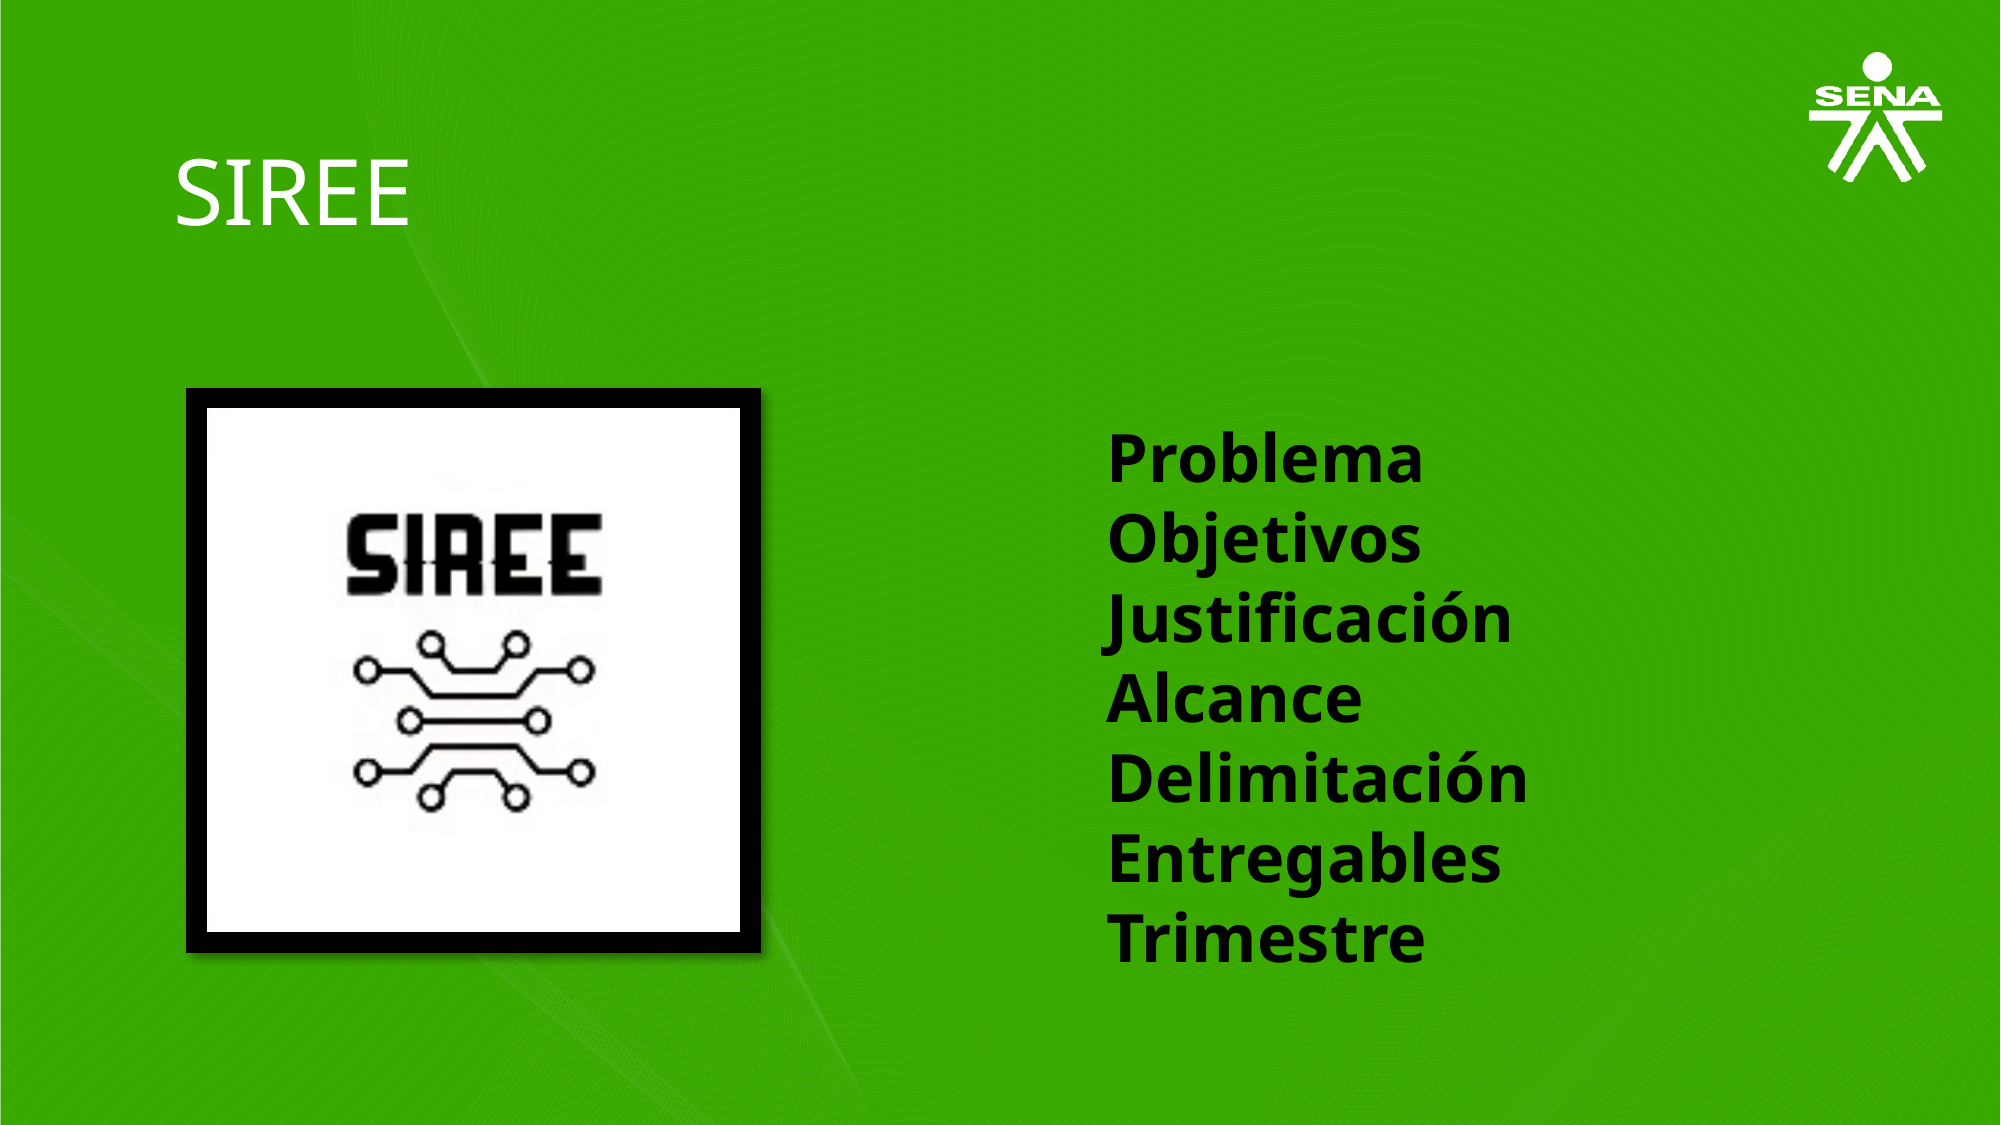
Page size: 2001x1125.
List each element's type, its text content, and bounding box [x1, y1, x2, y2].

text_box SIREE [158, 139, 1884, 261]
picture [0, 0, 2001, 1125]
text_box Problema Objetivos Justificación Alcance Delimitación Entregables Trimestre [1091, 408, 1838, 983]
